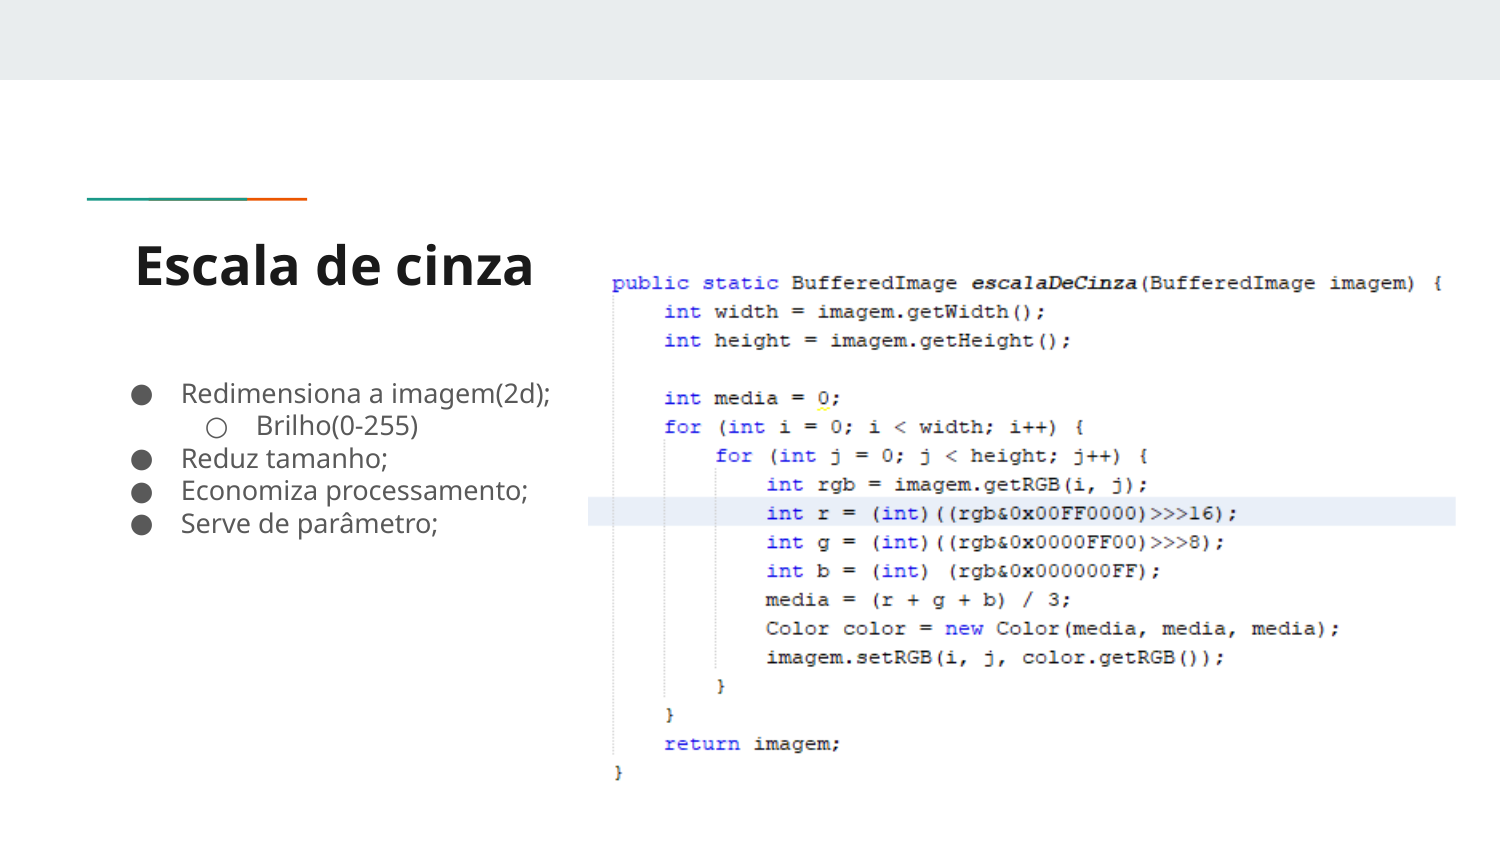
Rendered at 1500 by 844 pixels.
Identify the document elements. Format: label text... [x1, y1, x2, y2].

picture [587, 265, 1456, 792]
text_box Redimensiona a imagem(2d); Brilho(0-255) Reduz tamanho; Economiza processamento; Serve de parâmetro; [90, 361, 582, 538]
title Escala de cinza [119, 216, 1381, 305]
